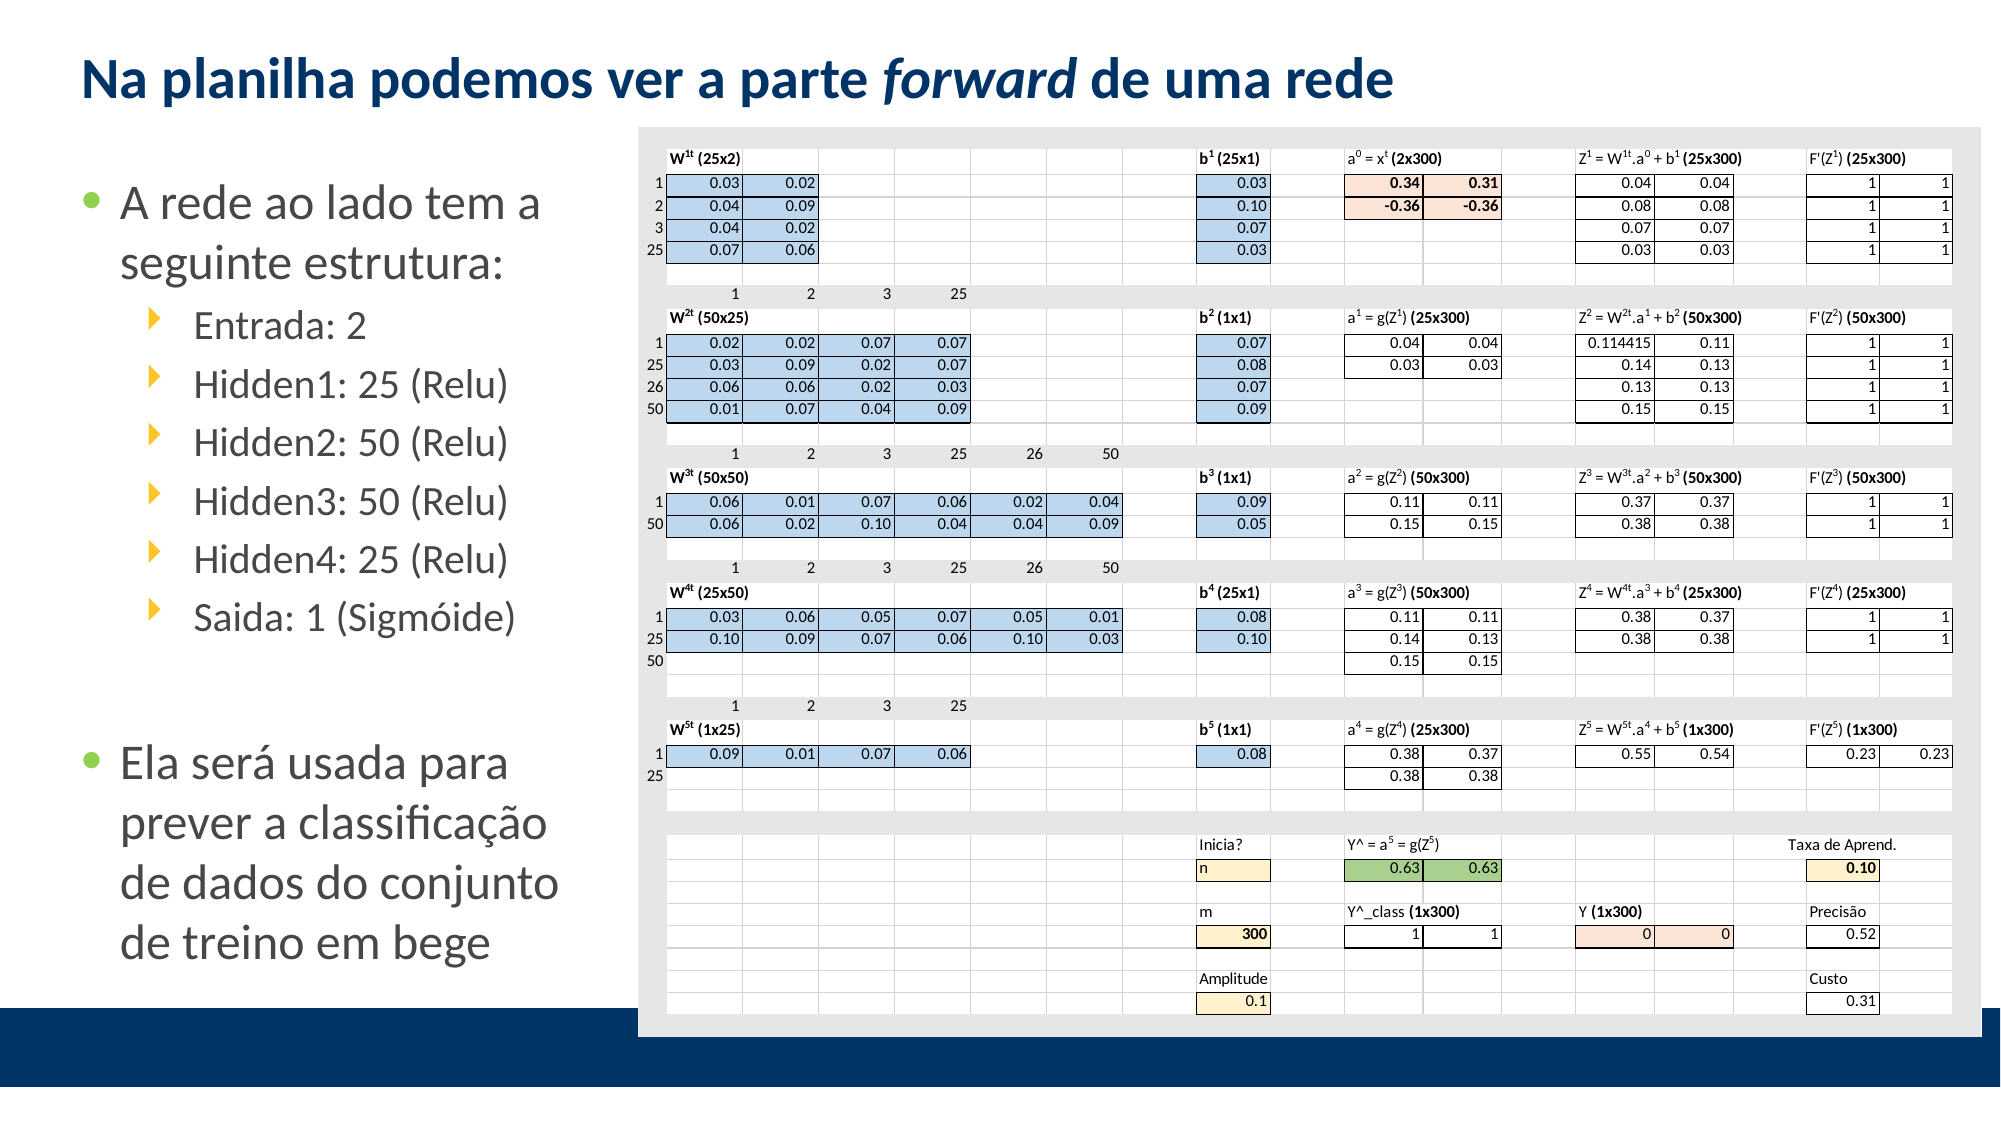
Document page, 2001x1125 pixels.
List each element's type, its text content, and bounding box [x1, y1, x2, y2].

title Na planilha podemos ver a parte forward de uma rede [66, 12, 1917, 138]
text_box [637, 125, 1982, 1038]
list A rede ao lado tem a seguinte estrutura: Entrada: 2 Hidden1: 25 (Relu) Hidden2: 50 (Relu) Hidden3: 50 (Relu) Hidden4: 25 (Relu) Saida: 1 (Sigmóide) Ela será usada para prever a classificação de dados do conjunto de treino em bege [66, 162, 601, 976]
